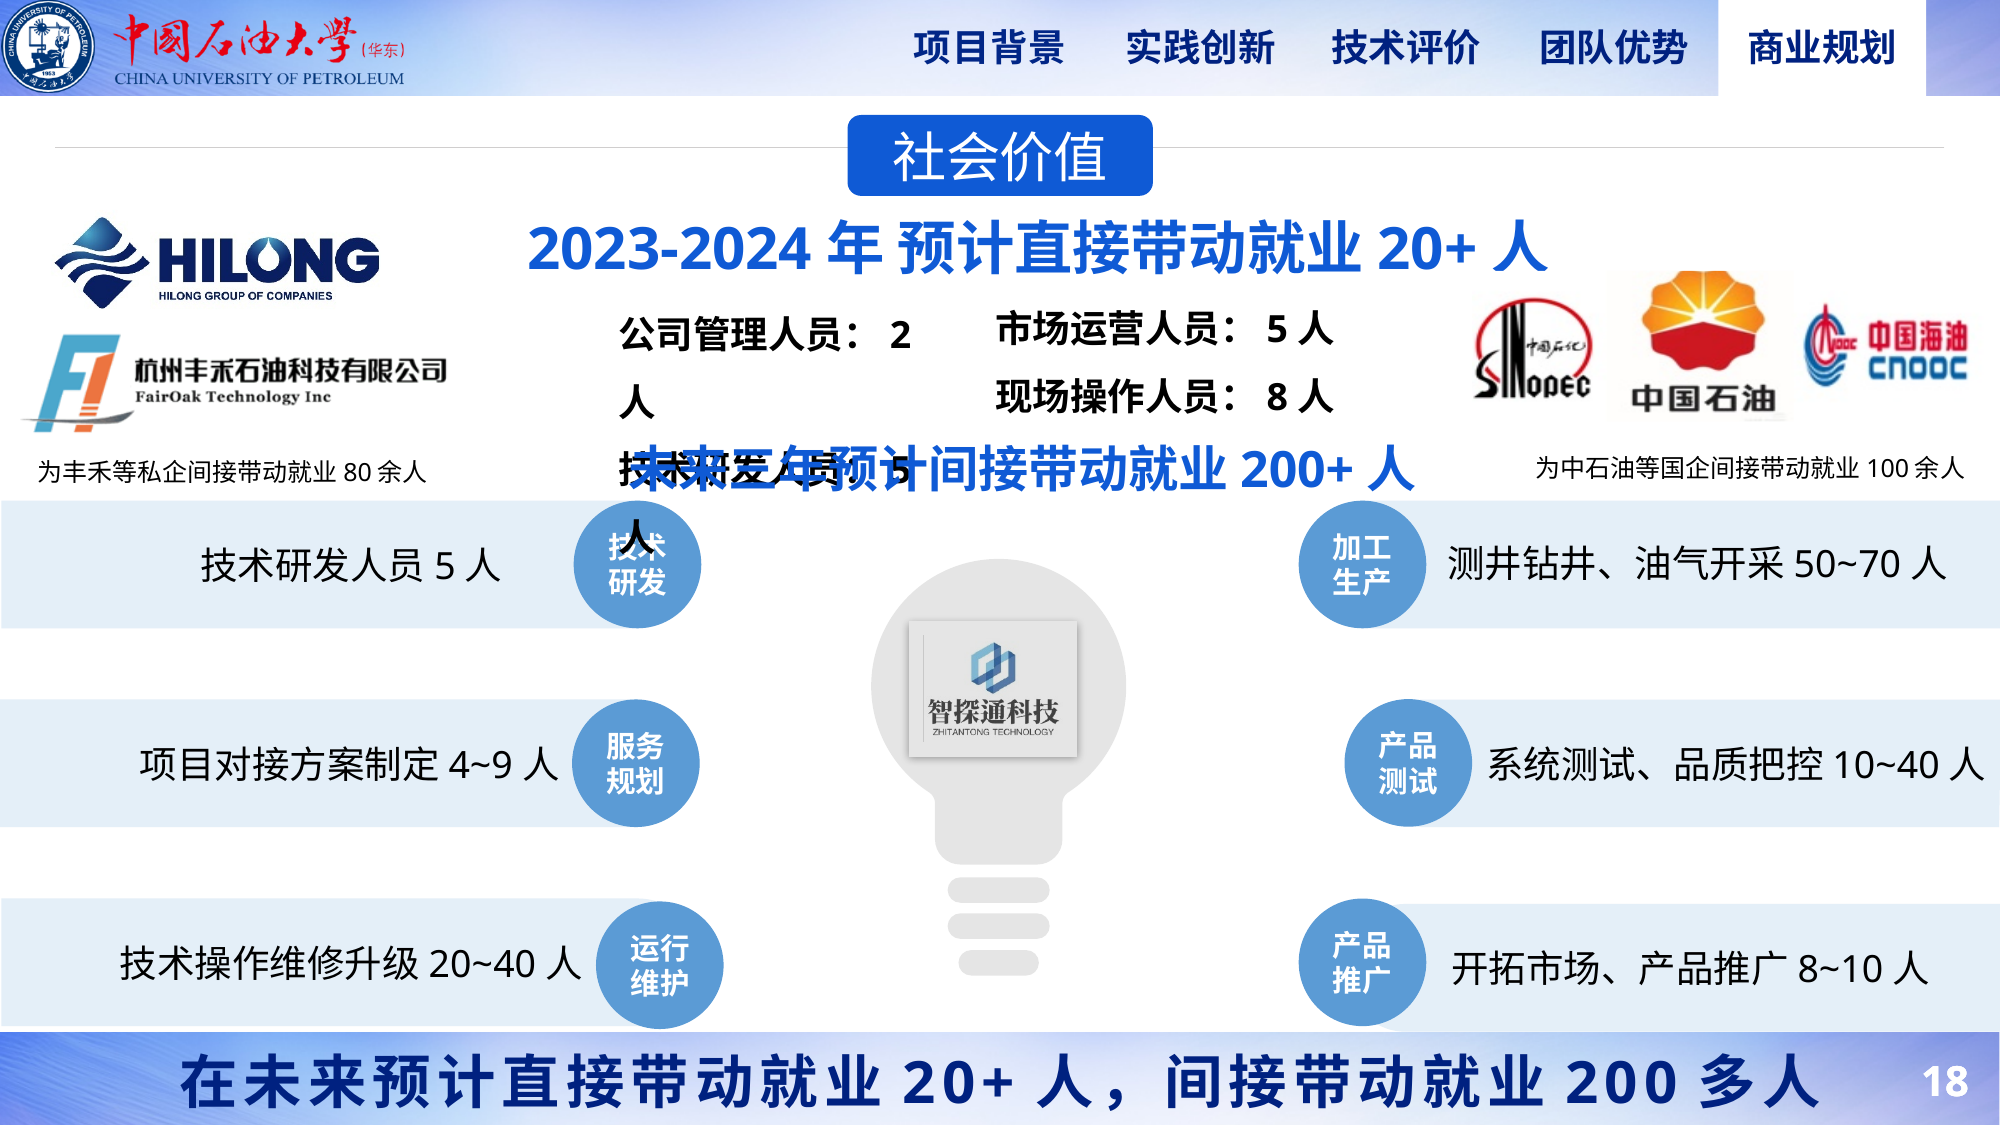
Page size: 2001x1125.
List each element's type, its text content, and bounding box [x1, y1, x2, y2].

text_box 未来三年预计间接带动就业200+人 [613, 400, 1847, 500]
text_box 为丰禾等私企间接带动就业80余人 [22, 449, 1050, 494]
picture [0, 1032, 2000, 1125]
picture [1472, 270, 1985, 422]
text_box 社 会 价 值 [846, 113, 1154, 147]
picture [18, 200, 452, 436]
text_box 为中石油等国企间接带动就业100余人 [1520, 445, 2000, 491]
text_box 社 会 价 值 [846, 148, 1154, 168]
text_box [1, 500, 2000, 1032]
picture [1, 0, 404, 93]
text_box 市场运营人员：5人 现场操作人员：8人 [980, 275, 2000, 426]
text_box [0, 0, 2000, 97]
text_box 公司管理人员：2人 技术研发人员：5人 [603, 281, 965, 449]
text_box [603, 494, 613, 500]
text_box 2023-2024年 预计直接带动就业20+人 [512, 168, 1740, 289]
